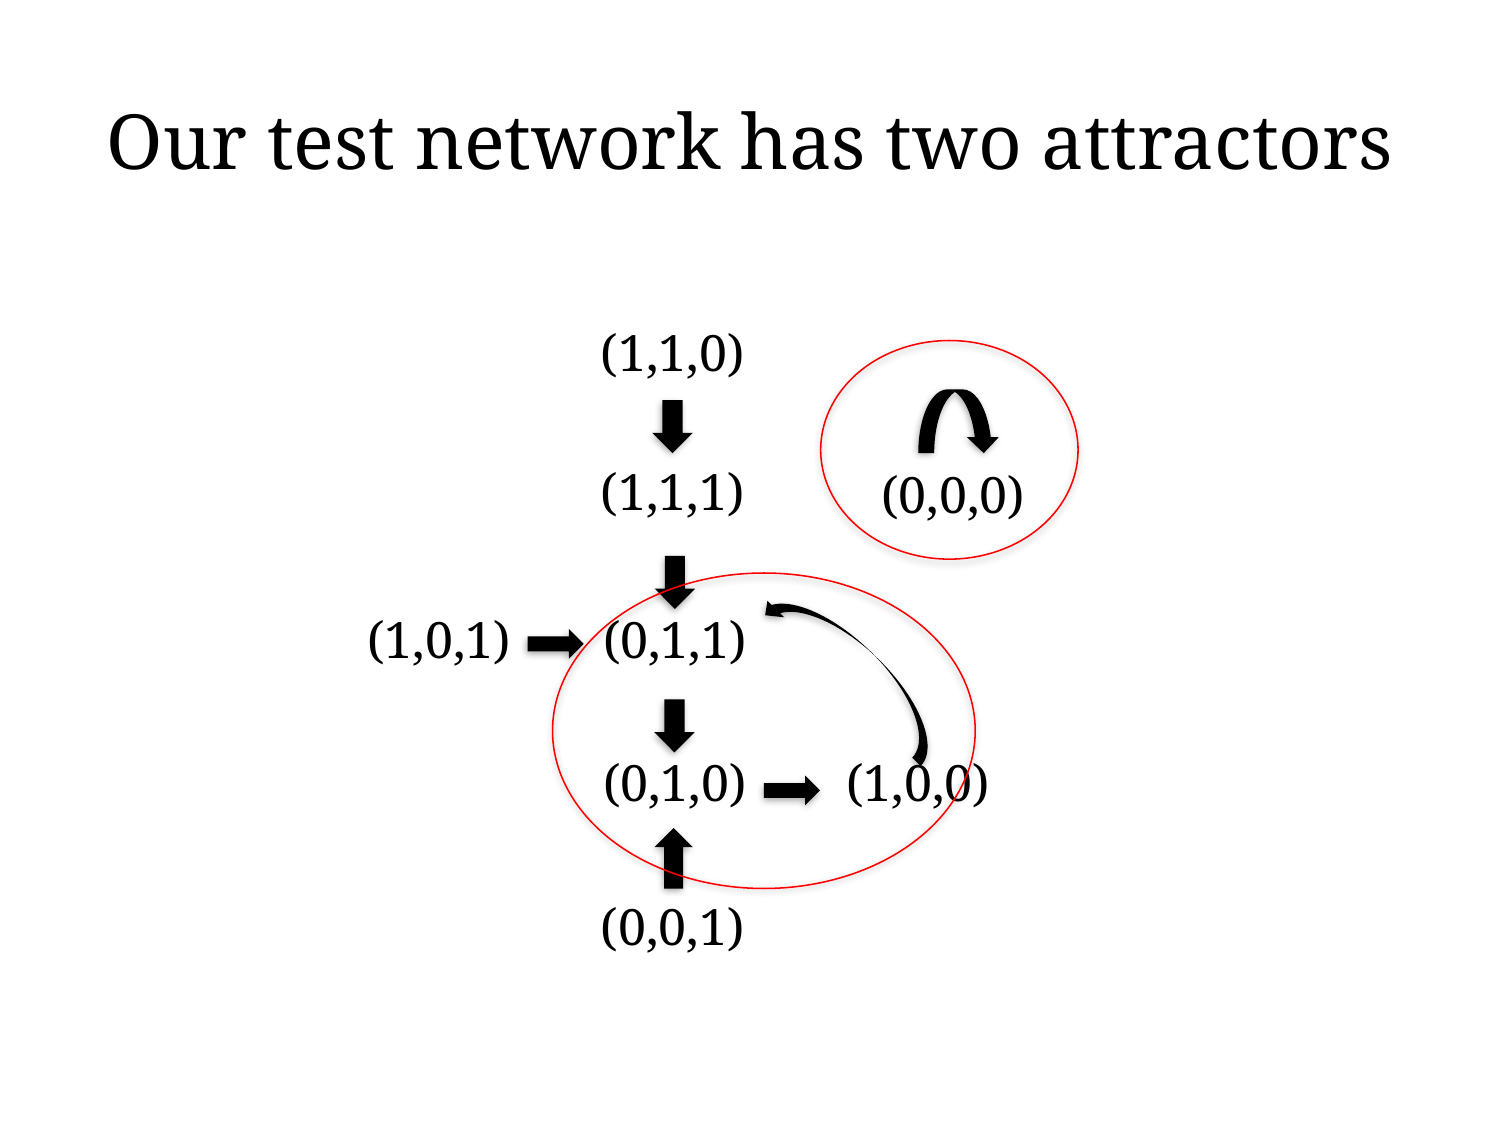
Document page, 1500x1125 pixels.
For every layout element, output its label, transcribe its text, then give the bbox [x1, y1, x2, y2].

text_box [357, 313, 1036, 965]
text_box [1040, 371, 1079, 529]
title Our test network has two attractors [75, 45, 1425, 233]
